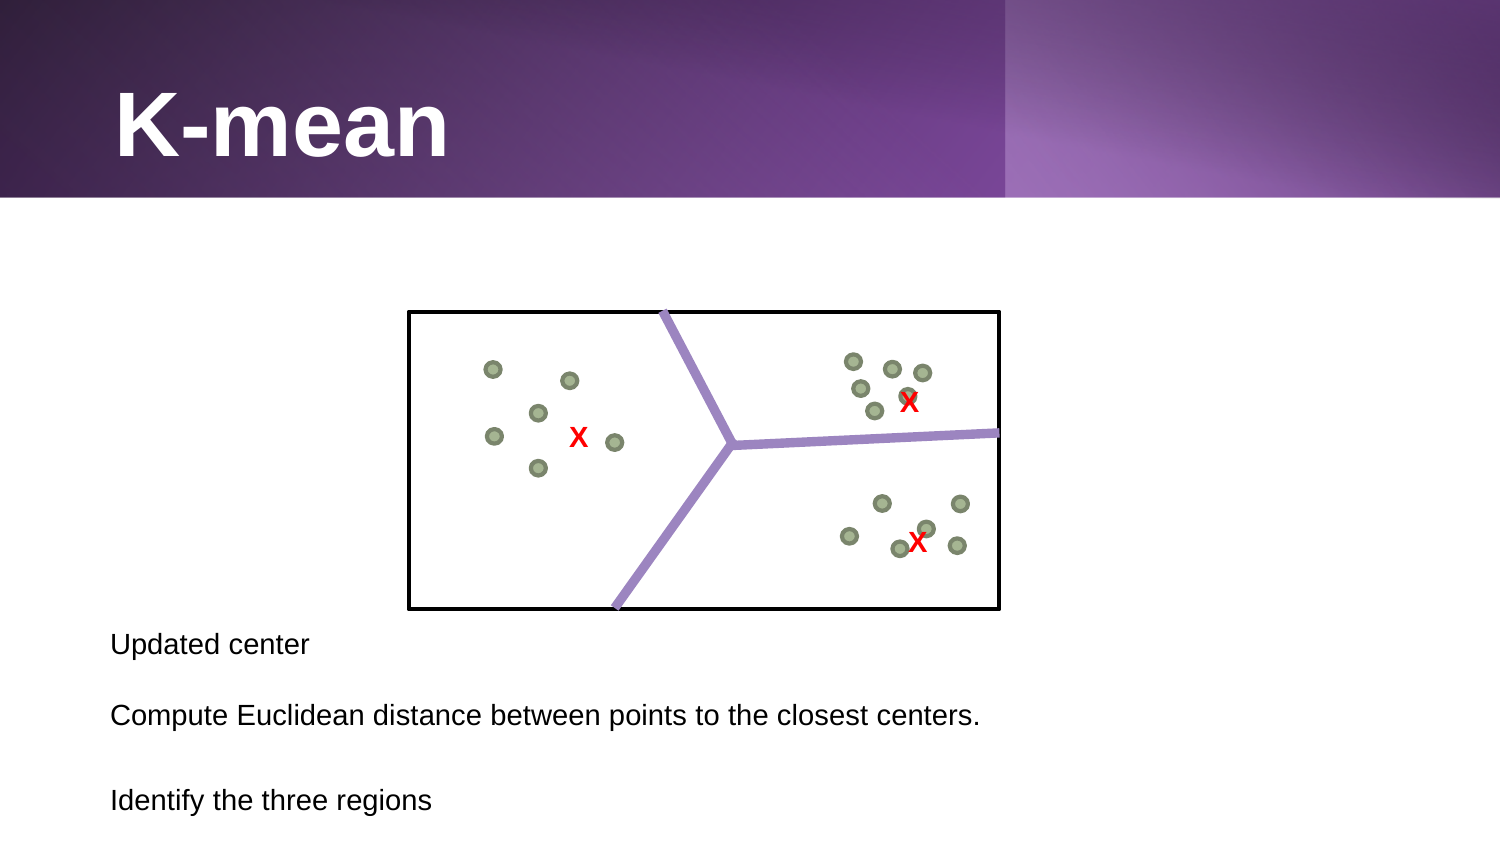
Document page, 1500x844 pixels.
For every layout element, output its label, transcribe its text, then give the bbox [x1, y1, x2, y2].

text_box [614, 310, 1000, 609]
text_box Updated center [95, 617, 1414, 668]
picture [0, 0, 1500, 199]
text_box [408, 311, 612, 610]
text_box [554, 375, 609, 567]
text_box Compute Euclidean distance between points to the closest centers. Identify the three regions [95, 688, 1414, 824]
title K-mean [103, 44, 1397, 208]
